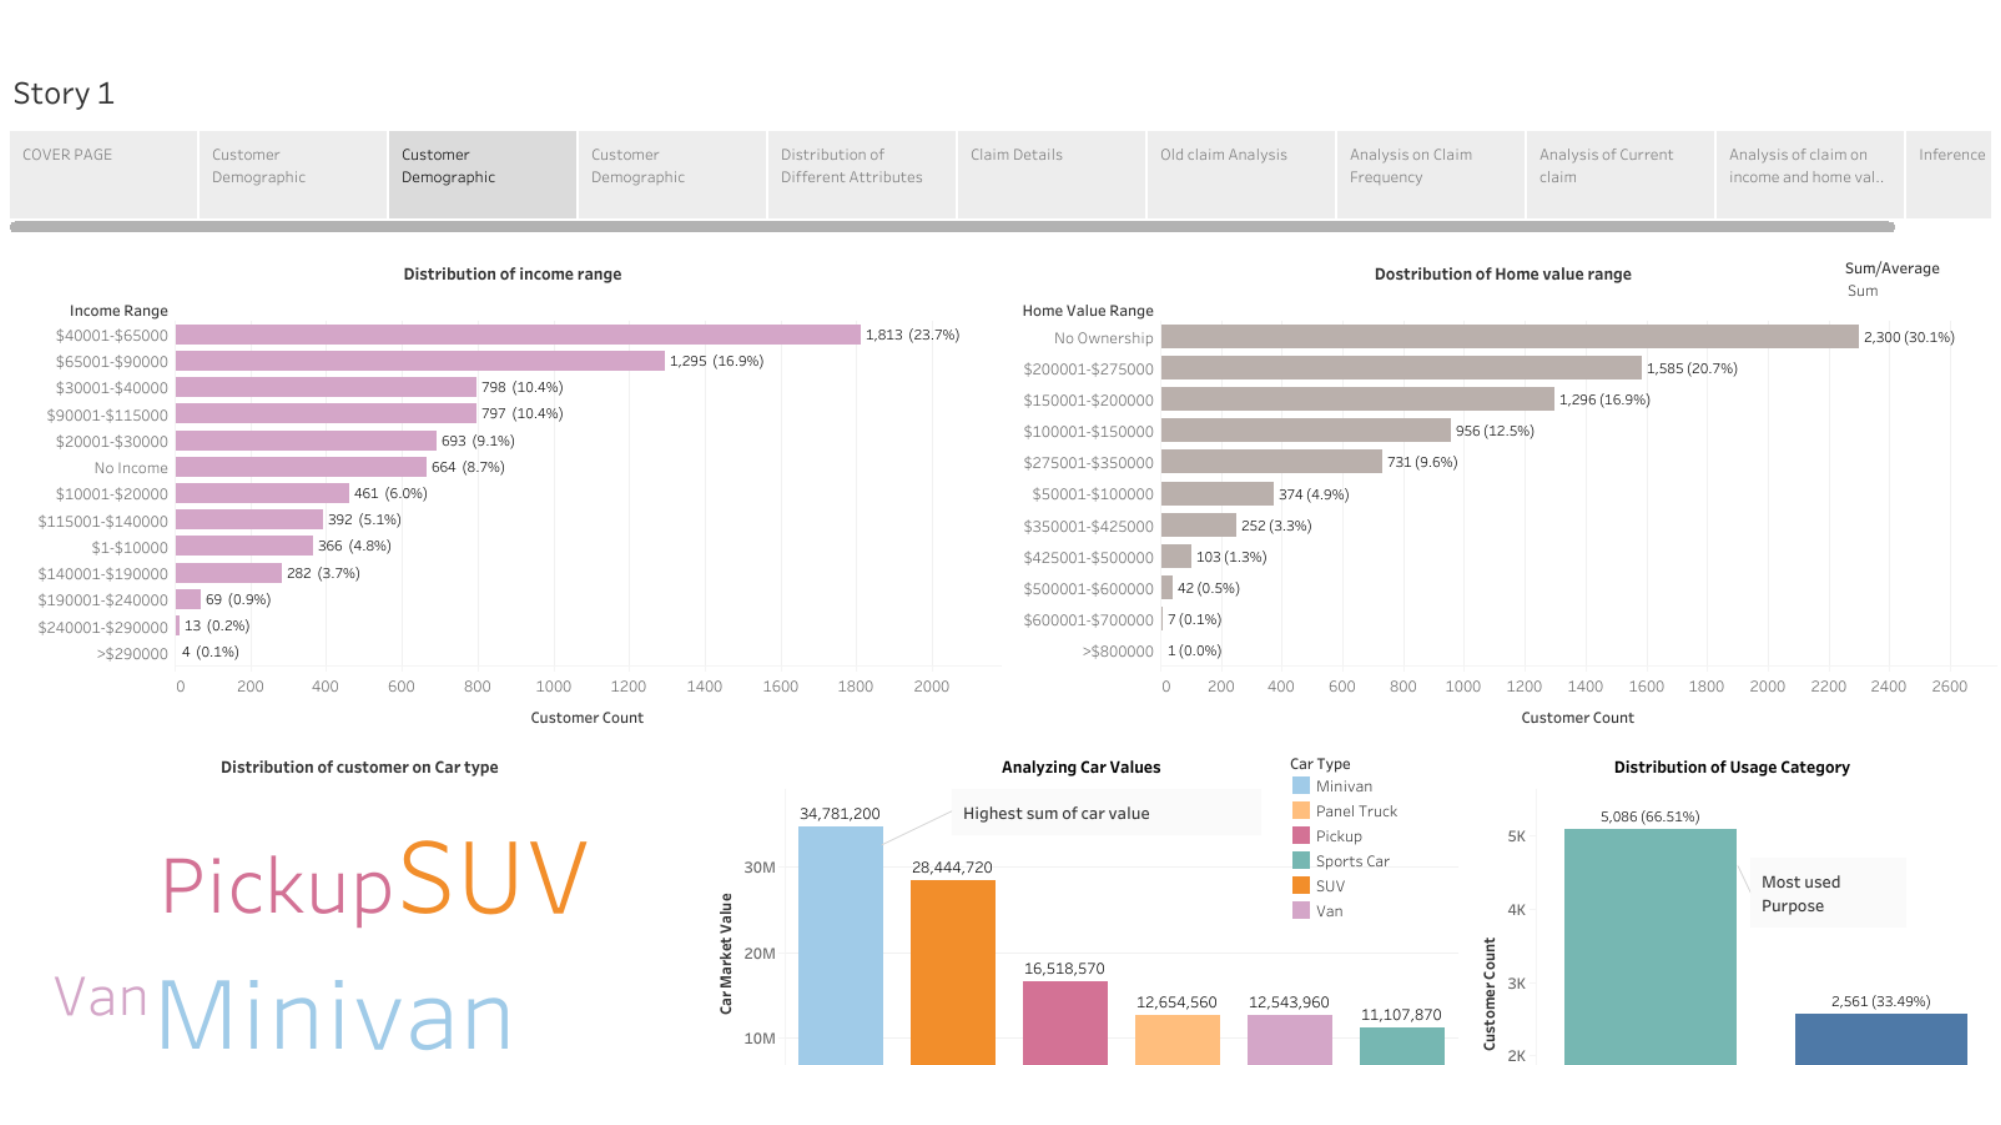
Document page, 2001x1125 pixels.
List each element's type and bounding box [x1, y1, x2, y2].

picture [0, 60, 2000, 1065]
